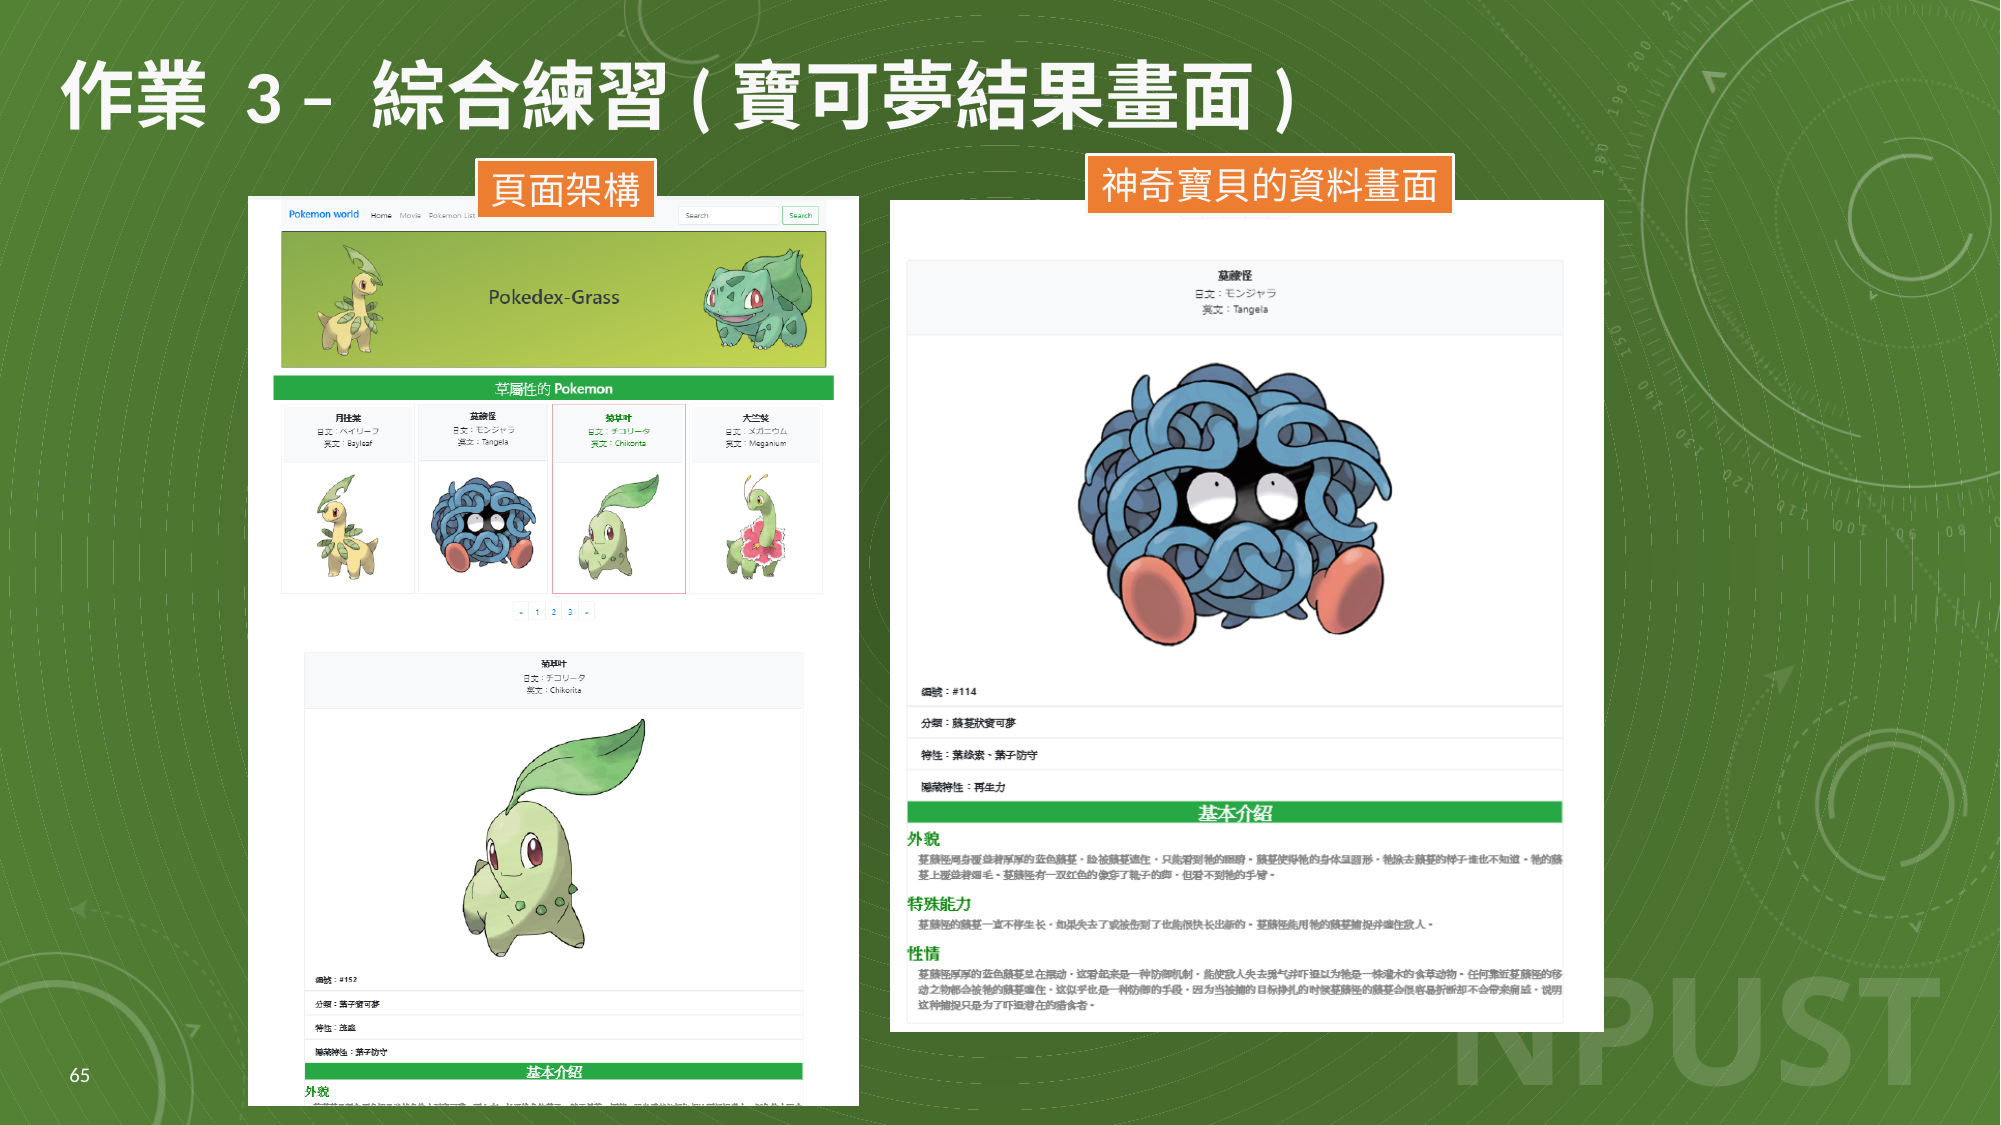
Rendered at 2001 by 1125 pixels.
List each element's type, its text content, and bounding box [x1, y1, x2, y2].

slide_number 65 [14, 1043, 106, 1106]
text_box 神奇寶貝的資料畫面 [1085, 153, 1455, 199]
picture [0, 0, 2000, 1125]
text_box 頁面架構 [475, 158, 657, 195]
title 作業 3 – 綜合練習(寶可夢結果畫面) [44, 17, 1951, 170]
